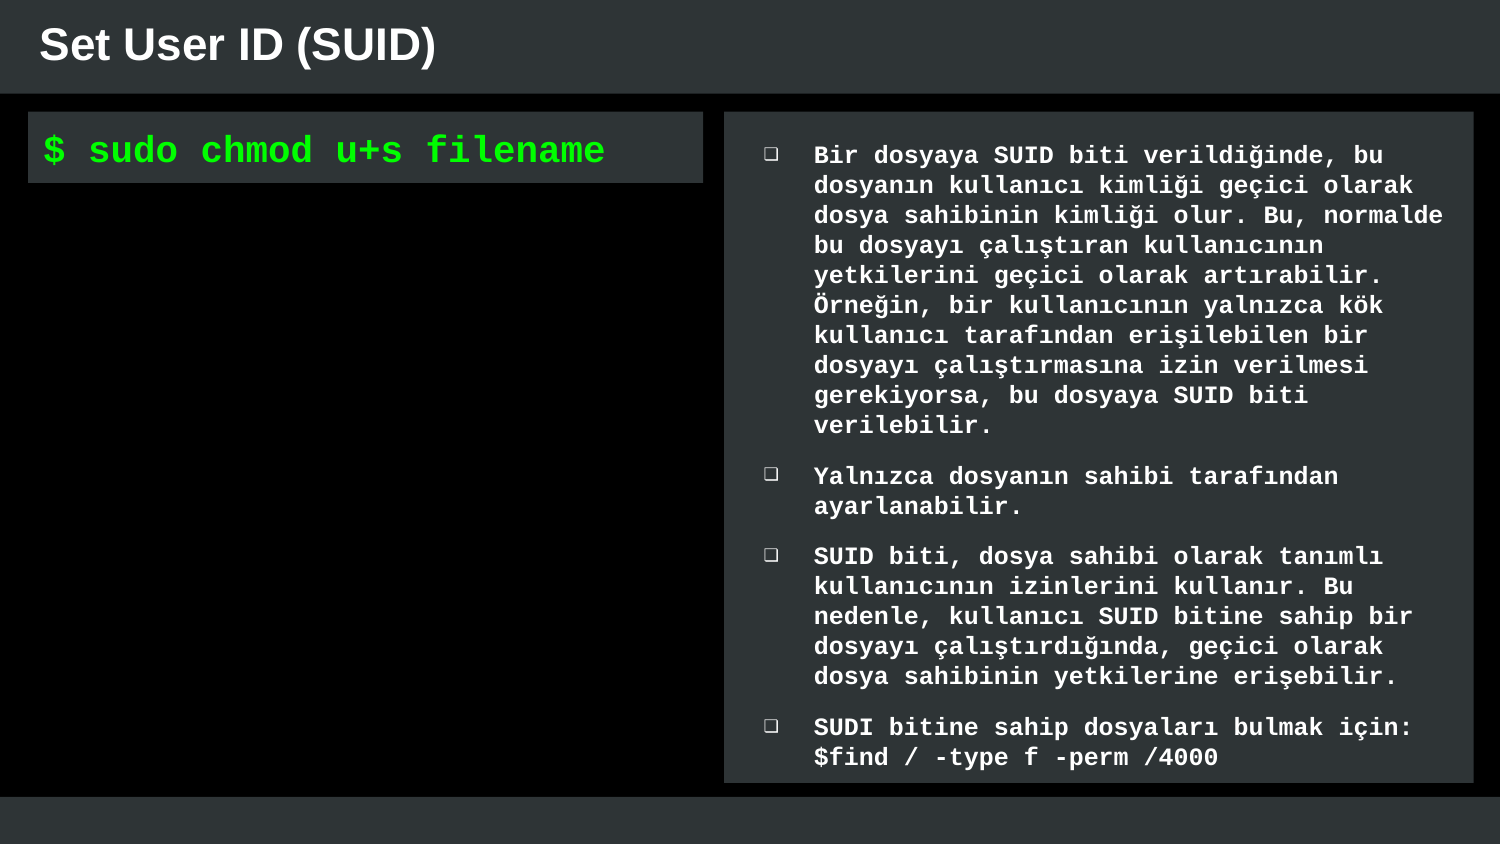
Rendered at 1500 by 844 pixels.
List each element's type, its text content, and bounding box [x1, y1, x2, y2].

list Bir dosyaya SUID biti verildiğinde, bu dosyanın kullanıcı kimliği geçici olarak dosya sahibinin kimliği olur. Bu, normalde bu dosyayı çalıştıran kullanıcının yetkilerini geçici olarak artırabilir. Örneğin, bir kullanıcının yalnızca kök kullanıcı tarafından erişilebilen bir dosyayı çalıştırmasına izin verilmesi gerekiyorsa, bu dosyaya SUID biti verilebilir. Yalnızca dosyanın sahibi tarafından ayarlanabilir. SUID biti, dosya sahibi olarak tanımlı kullanıcının izinlerini kullanır. Bu nedenle, kullanıcı SUID bitine sahip bir dosyayı çalıştırdığında, geçici olarak dosya sahibinin yetkilerine erişebilir. SUDI bitine sahip dosyaları bulmak için: $find / -type f -perm /4000 [724, 111, 1474, 783]
title Set User ID (SUID) [24, 0, 1313, 85]
list $ sudo chmod u+s filename [28, 111, 704, 183]
